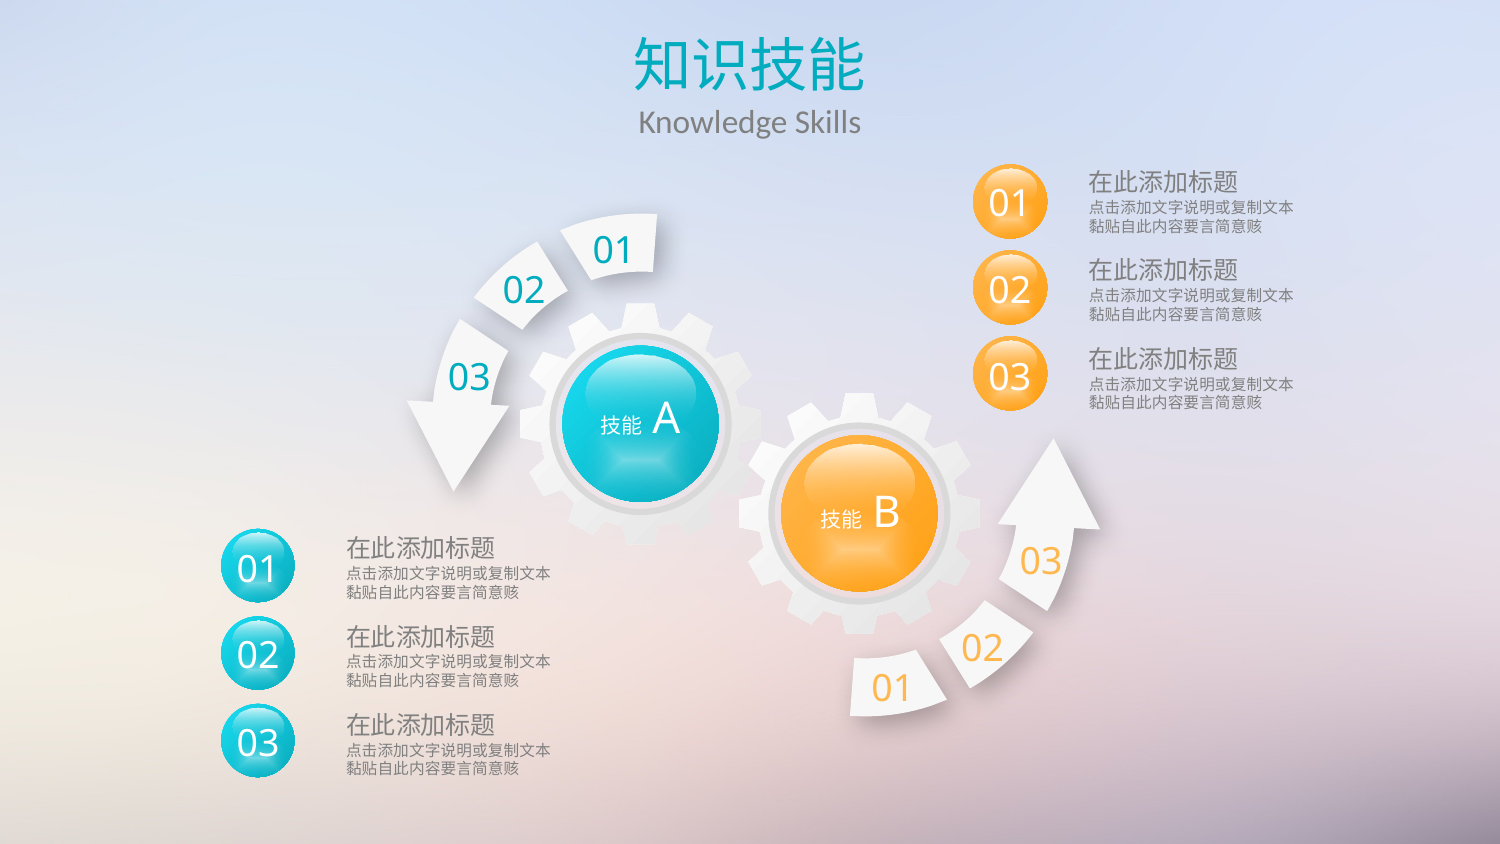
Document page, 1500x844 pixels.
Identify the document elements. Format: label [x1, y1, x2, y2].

text_box [196, 616, 320, 690]
text_box [406, 213, 676, 492]
text_box [831, 438, 1103, 718]
text_box [1074, 335, 1321, 421]
text_box [560, 20, 940, 149]
text_box [331, 613, 579, 699]
text_box [948, 336, 1072, 411]
text_box [948, 250, 1072, 325]
text_box [196, 703, 320, 778]
text_box [948, 164, 1072, 239]
picture [0, 0, 1500, 844]
text_box [331, 701, 579, 787]
text_box [196, 528, 320, 603]
text_box [739, 393, 980, 634]
text_box [520, 303, 761, 545]
text_box [1074, 247, 1321, 332]
text_box [331, 525, 579, 610]
text_box [1074, 159, 1321, 244]
